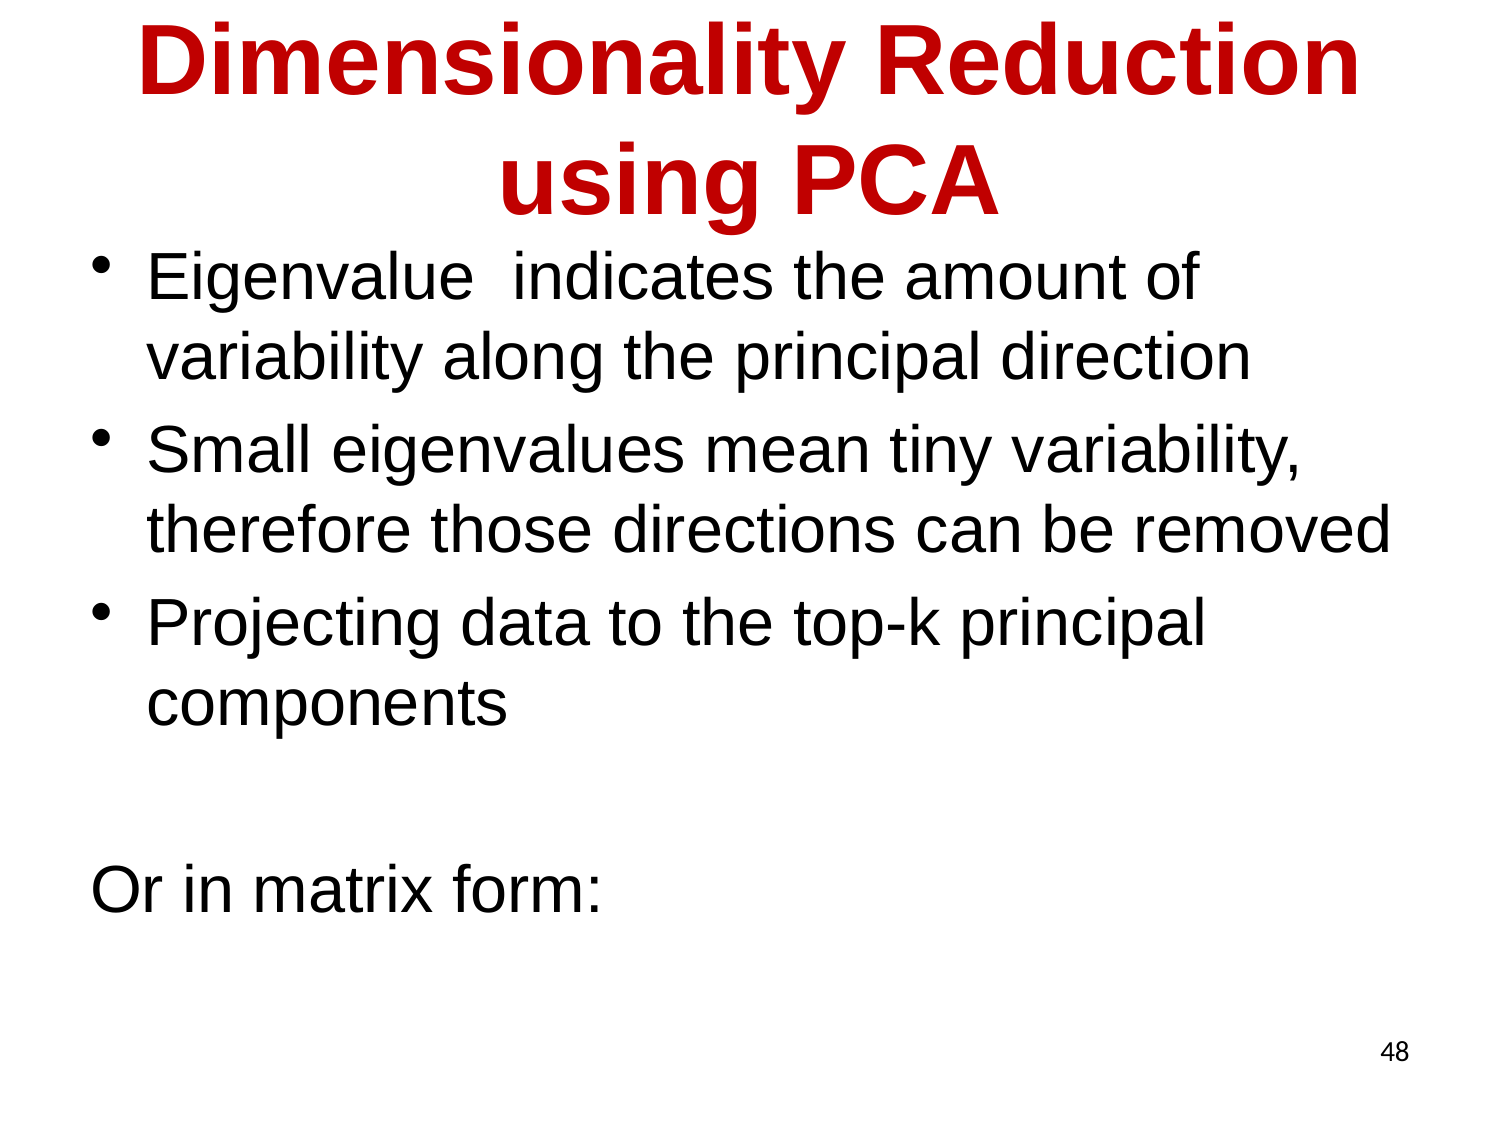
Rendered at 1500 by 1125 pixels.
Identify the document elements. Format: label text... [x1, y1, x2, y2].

slide_number 48 [1074, 1024, 1426, 1103]
title Dimensionality Reduction using PCA [0, 17, 1500, 211]
